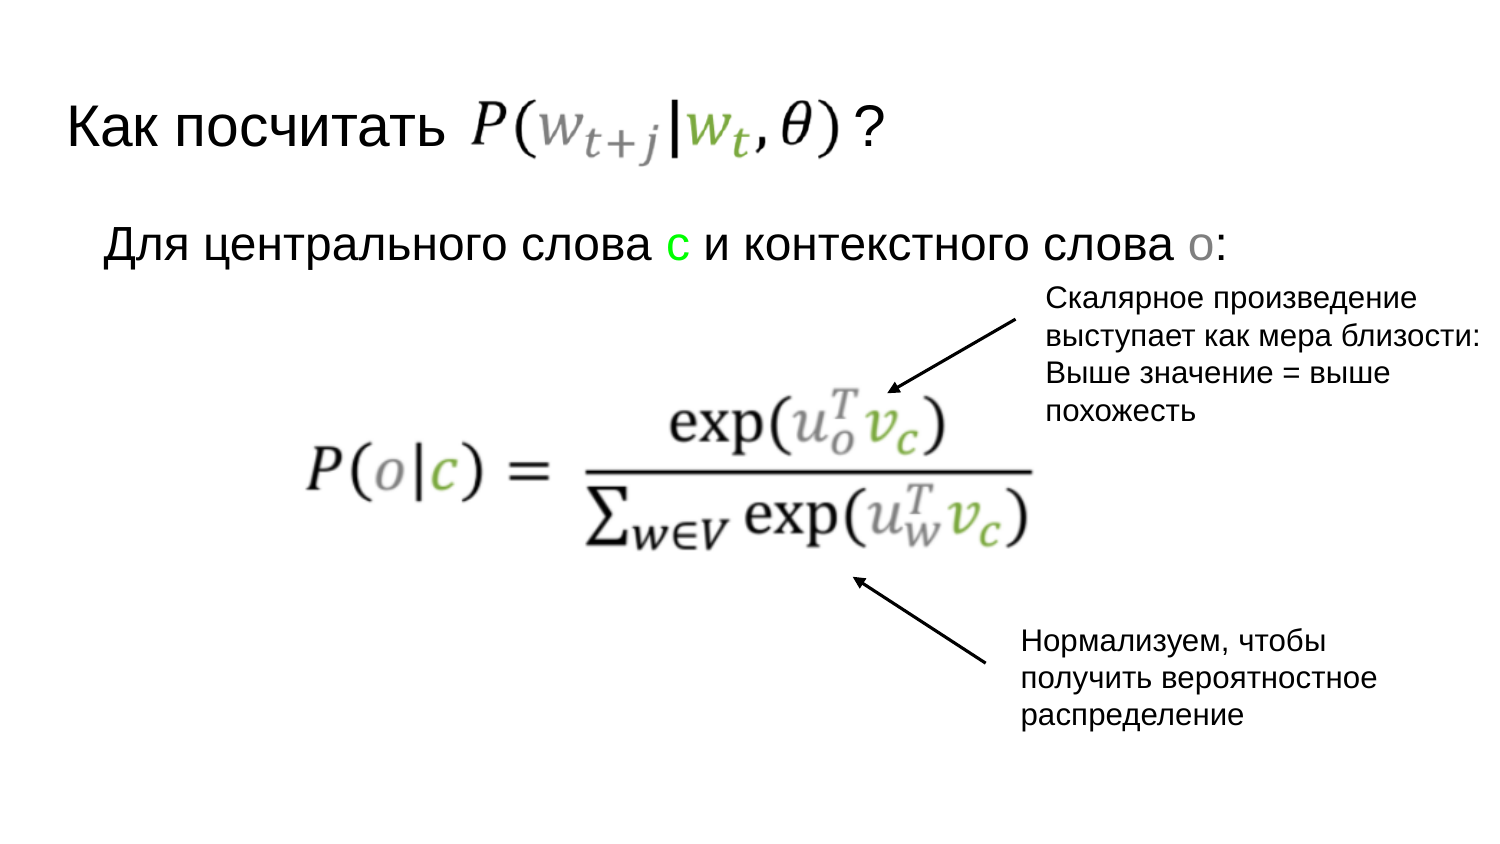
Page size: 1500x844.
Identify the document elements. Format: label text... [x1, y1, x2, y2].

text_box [887, 318, 1016, 394]
picture [460, 82, 845, 168]
list Для центрального слова c и контекстного слова o: [88, 189, 1487, 454]
title Как посчитать ? [51, 72, 1449, 167]
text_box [852, 576, 986, 664]
text_box Нормализуем, чтобы получить вероятностное распределение [1005, 604, 1476, 796]
picture [287, 363, 1068, 605]
text_box Cкалярное произведение выступает как мера близости: Выше значение = выше похожесть [1030, 262, 1500, 454]
